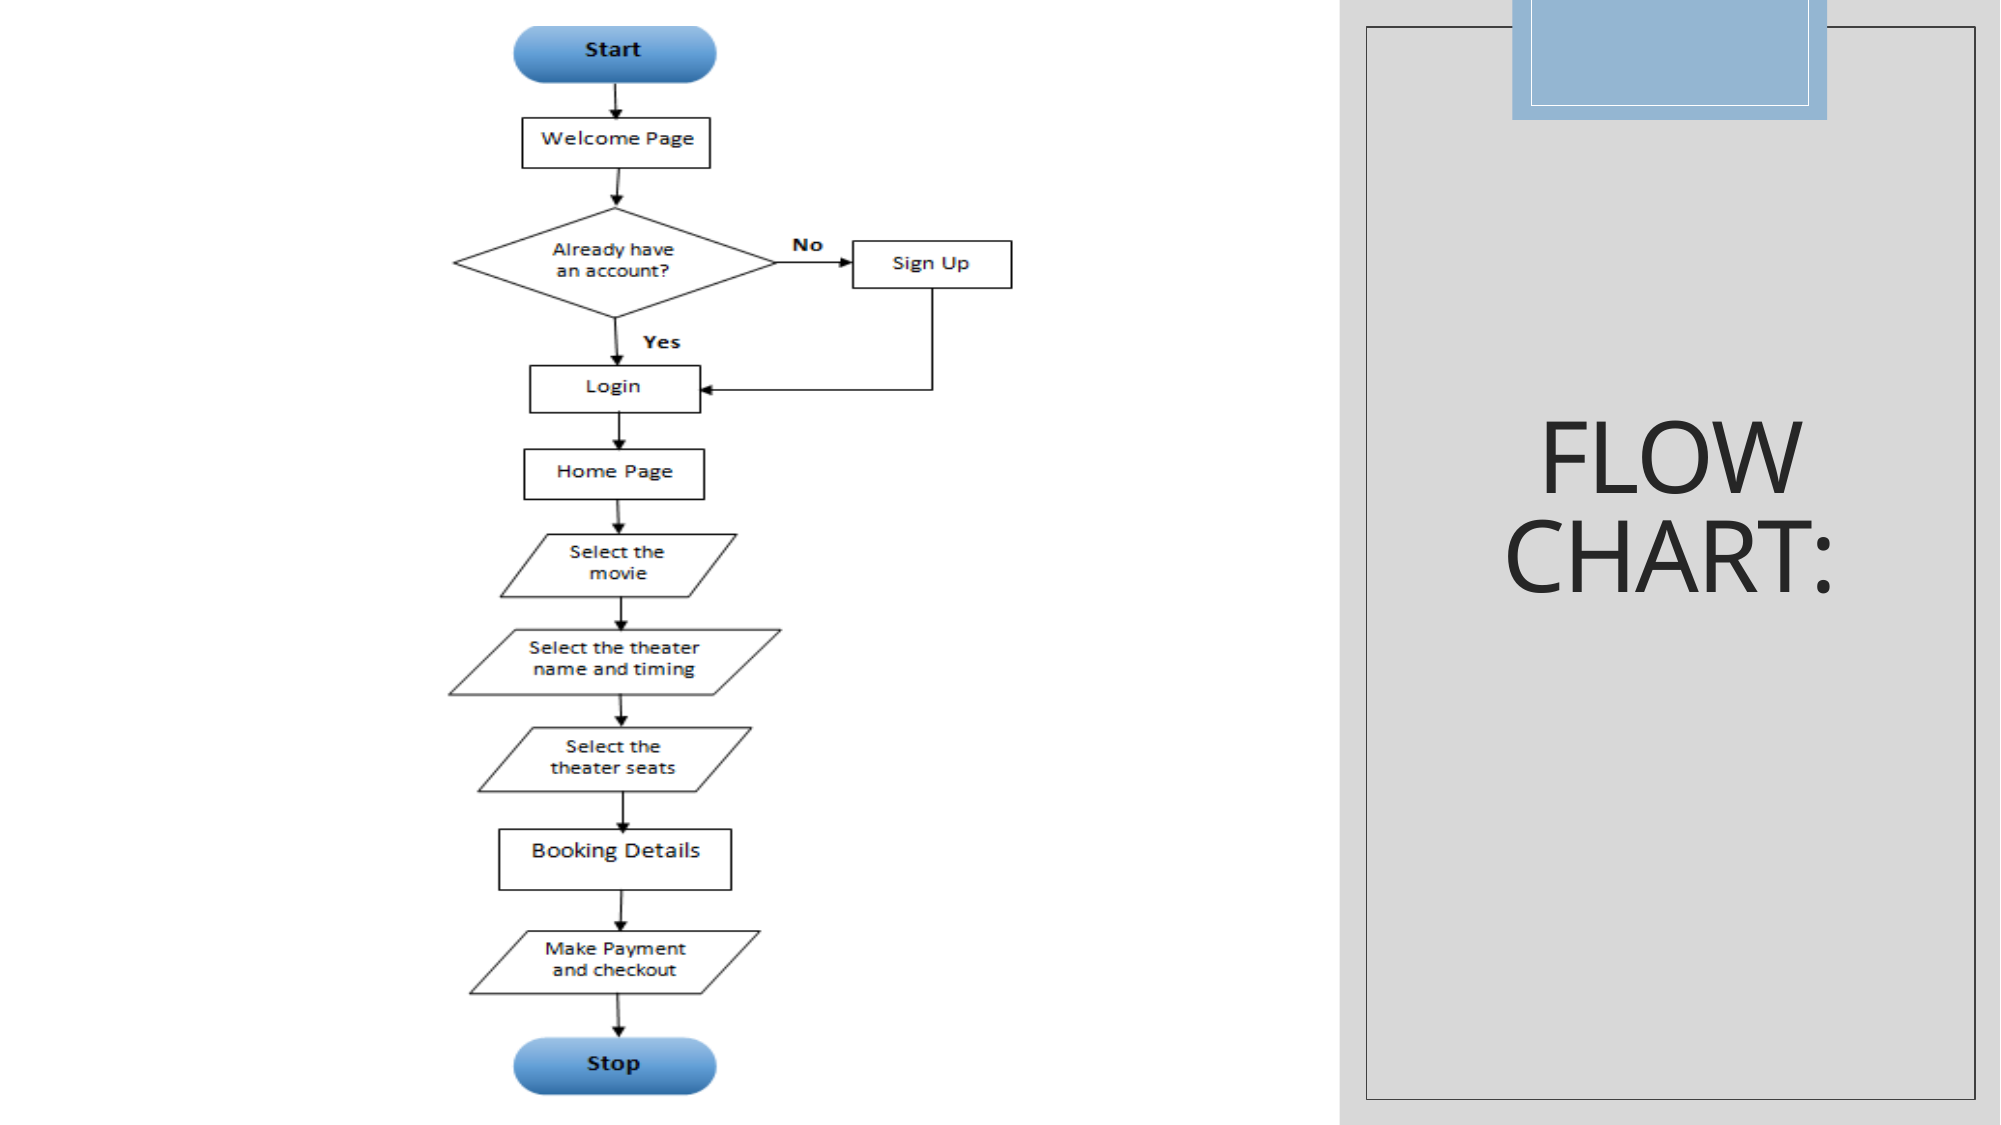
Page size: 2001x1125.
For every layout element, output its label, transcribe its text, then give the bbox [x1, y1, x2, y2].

title Flow Chart: [1404, 255, 1936, 771]
text_box [0, 0, 1341, 1125]
text_box [1511, 0, 1828, 121]
text_box [1366, 26, 1976, 1101]
picture [172, 26, 1158, 1100]
text_box [1341, 0, 2000, 1125]
